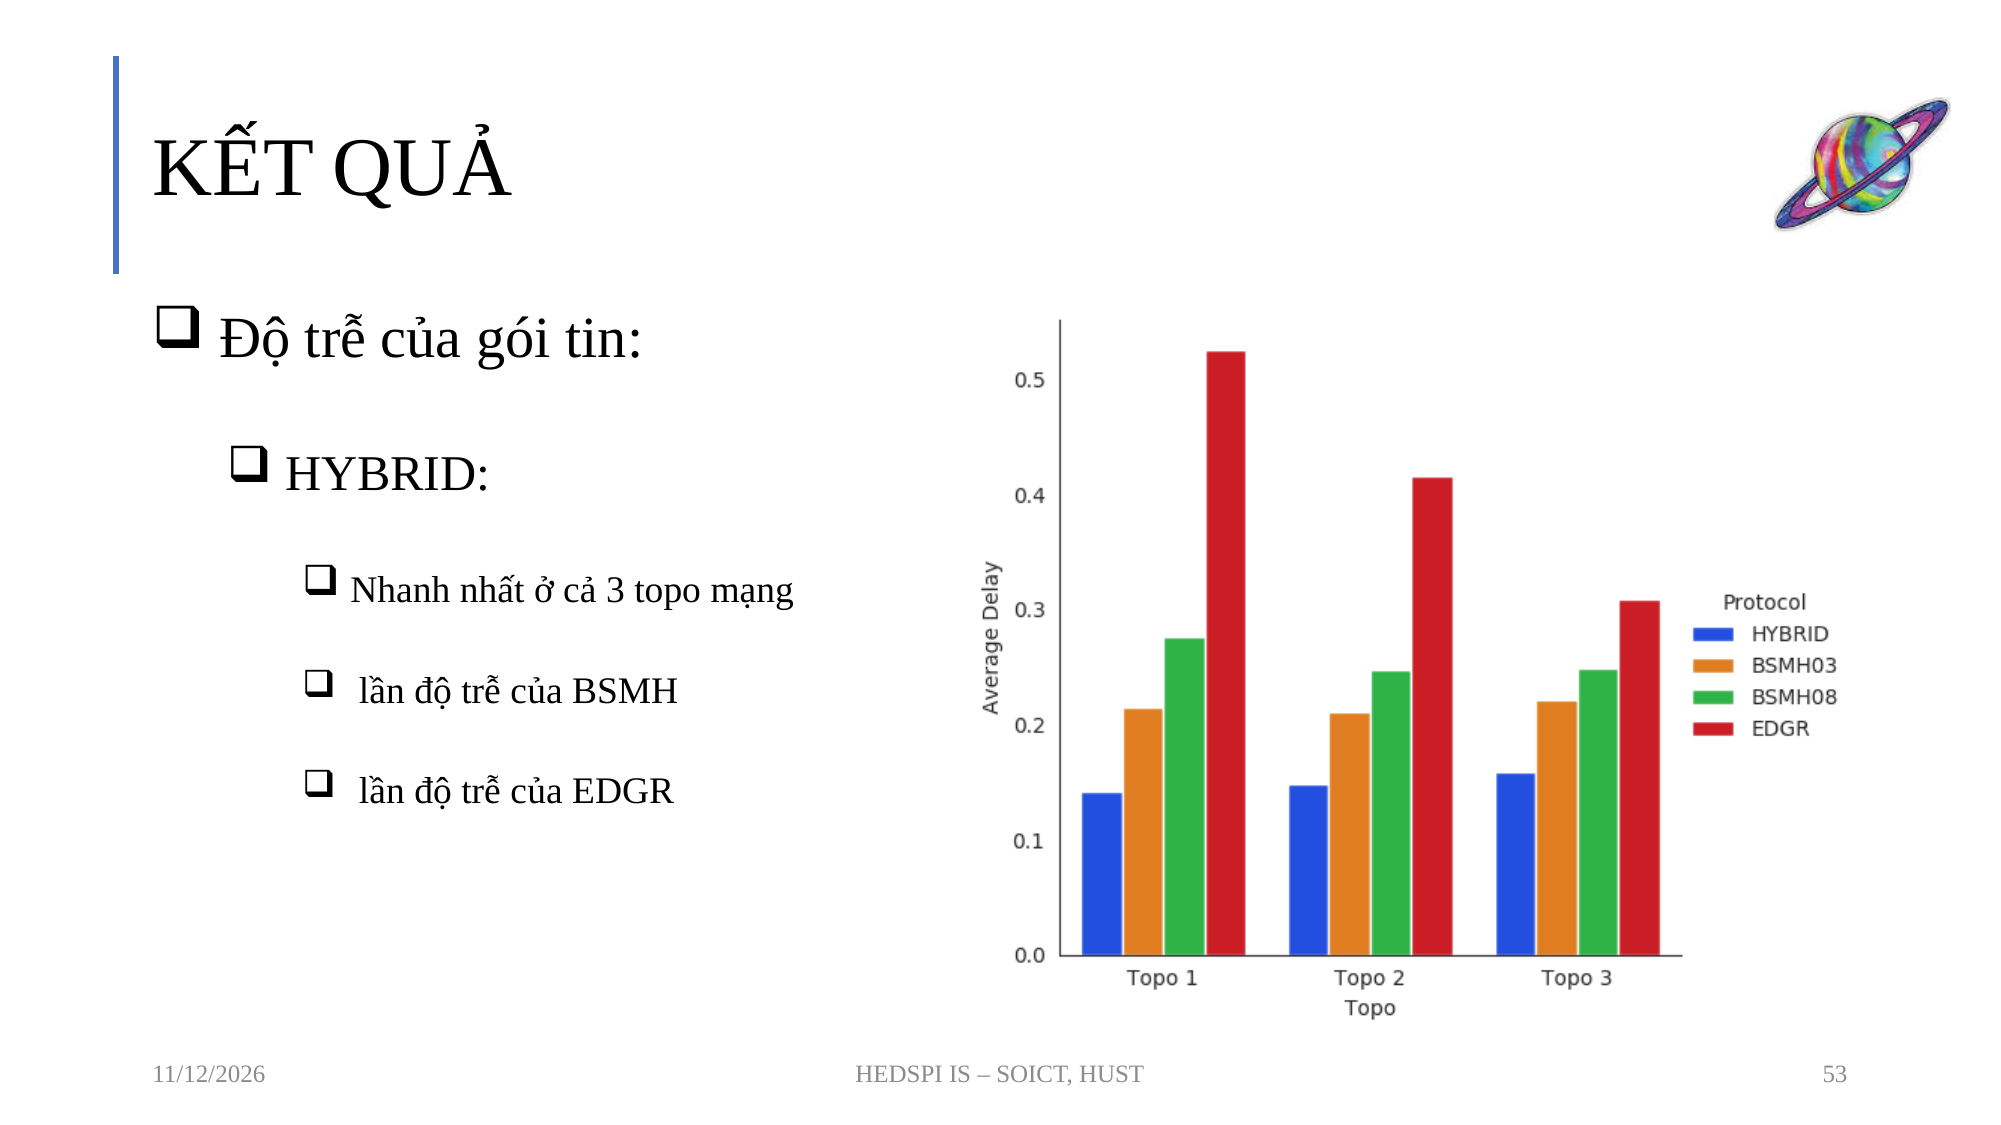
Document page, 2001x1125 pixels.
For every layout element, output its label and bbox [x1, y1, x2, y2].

picture [968, 299, 1857, 1035]
title [137, 59, 1863, 278]
slide_number [1412, 1042, 1863, 1103]
footer [662, 1042, 1338, 1103]
slide_number [137, 1042, 588, 1103]
